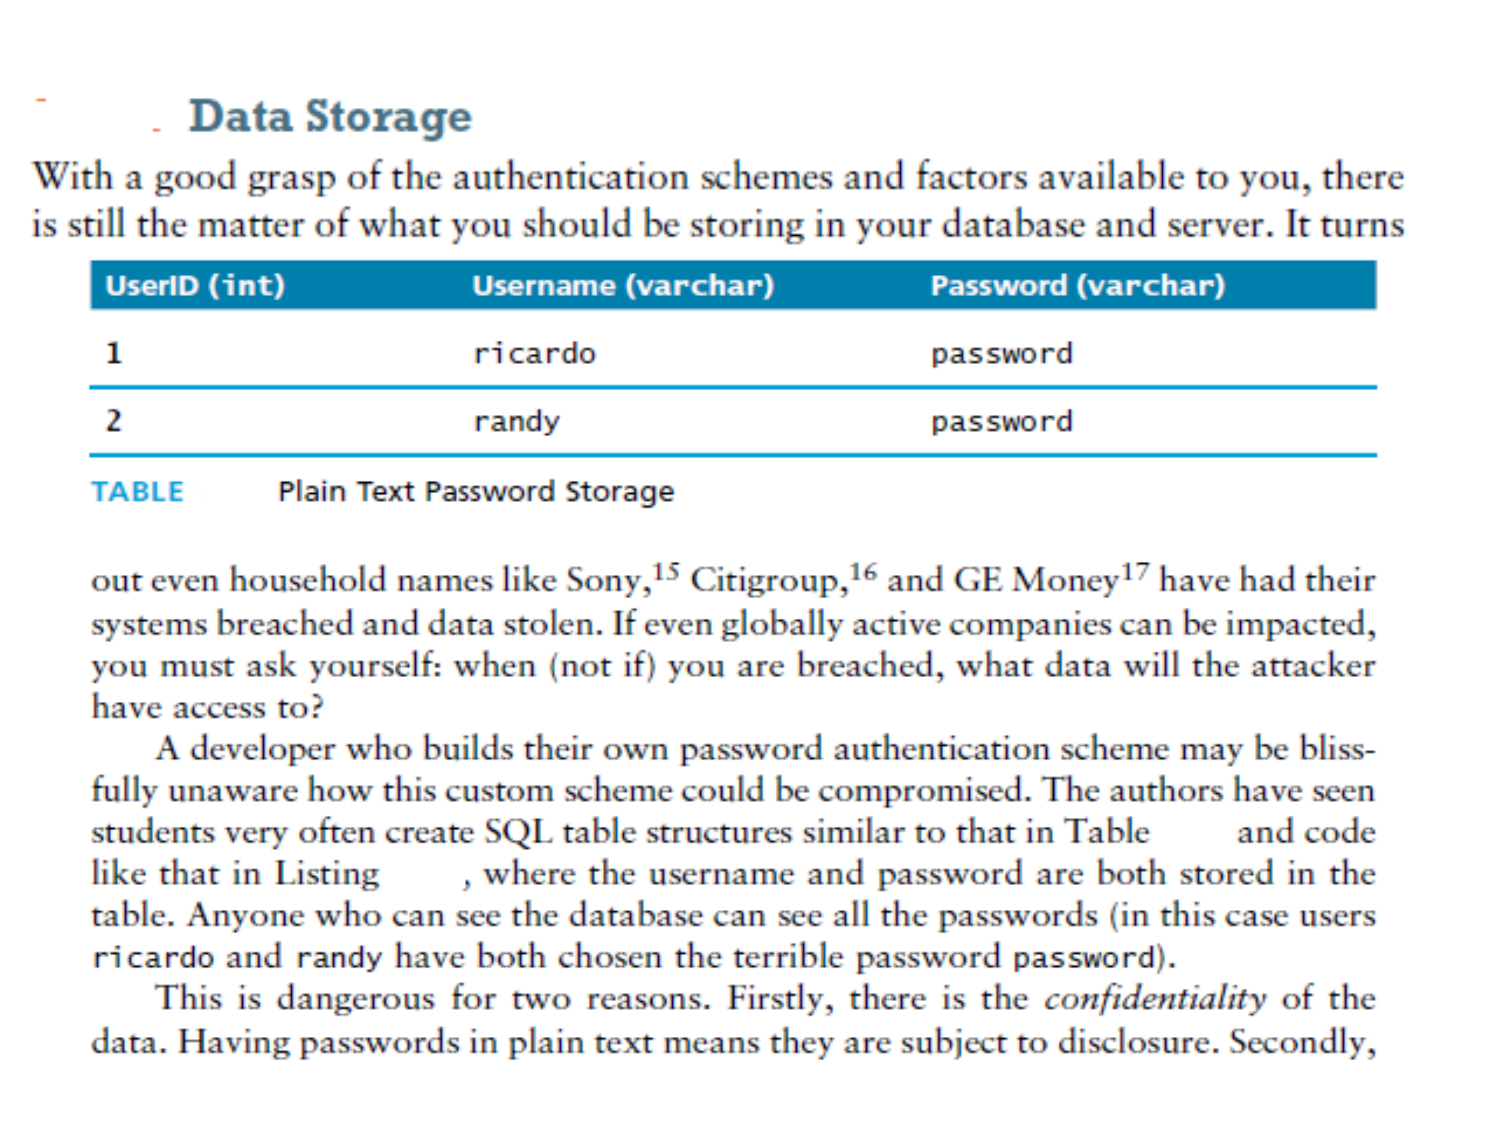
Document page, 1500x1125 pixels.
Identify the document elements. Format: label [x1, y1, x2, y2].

picture [24, 87, 1425, 1083]
